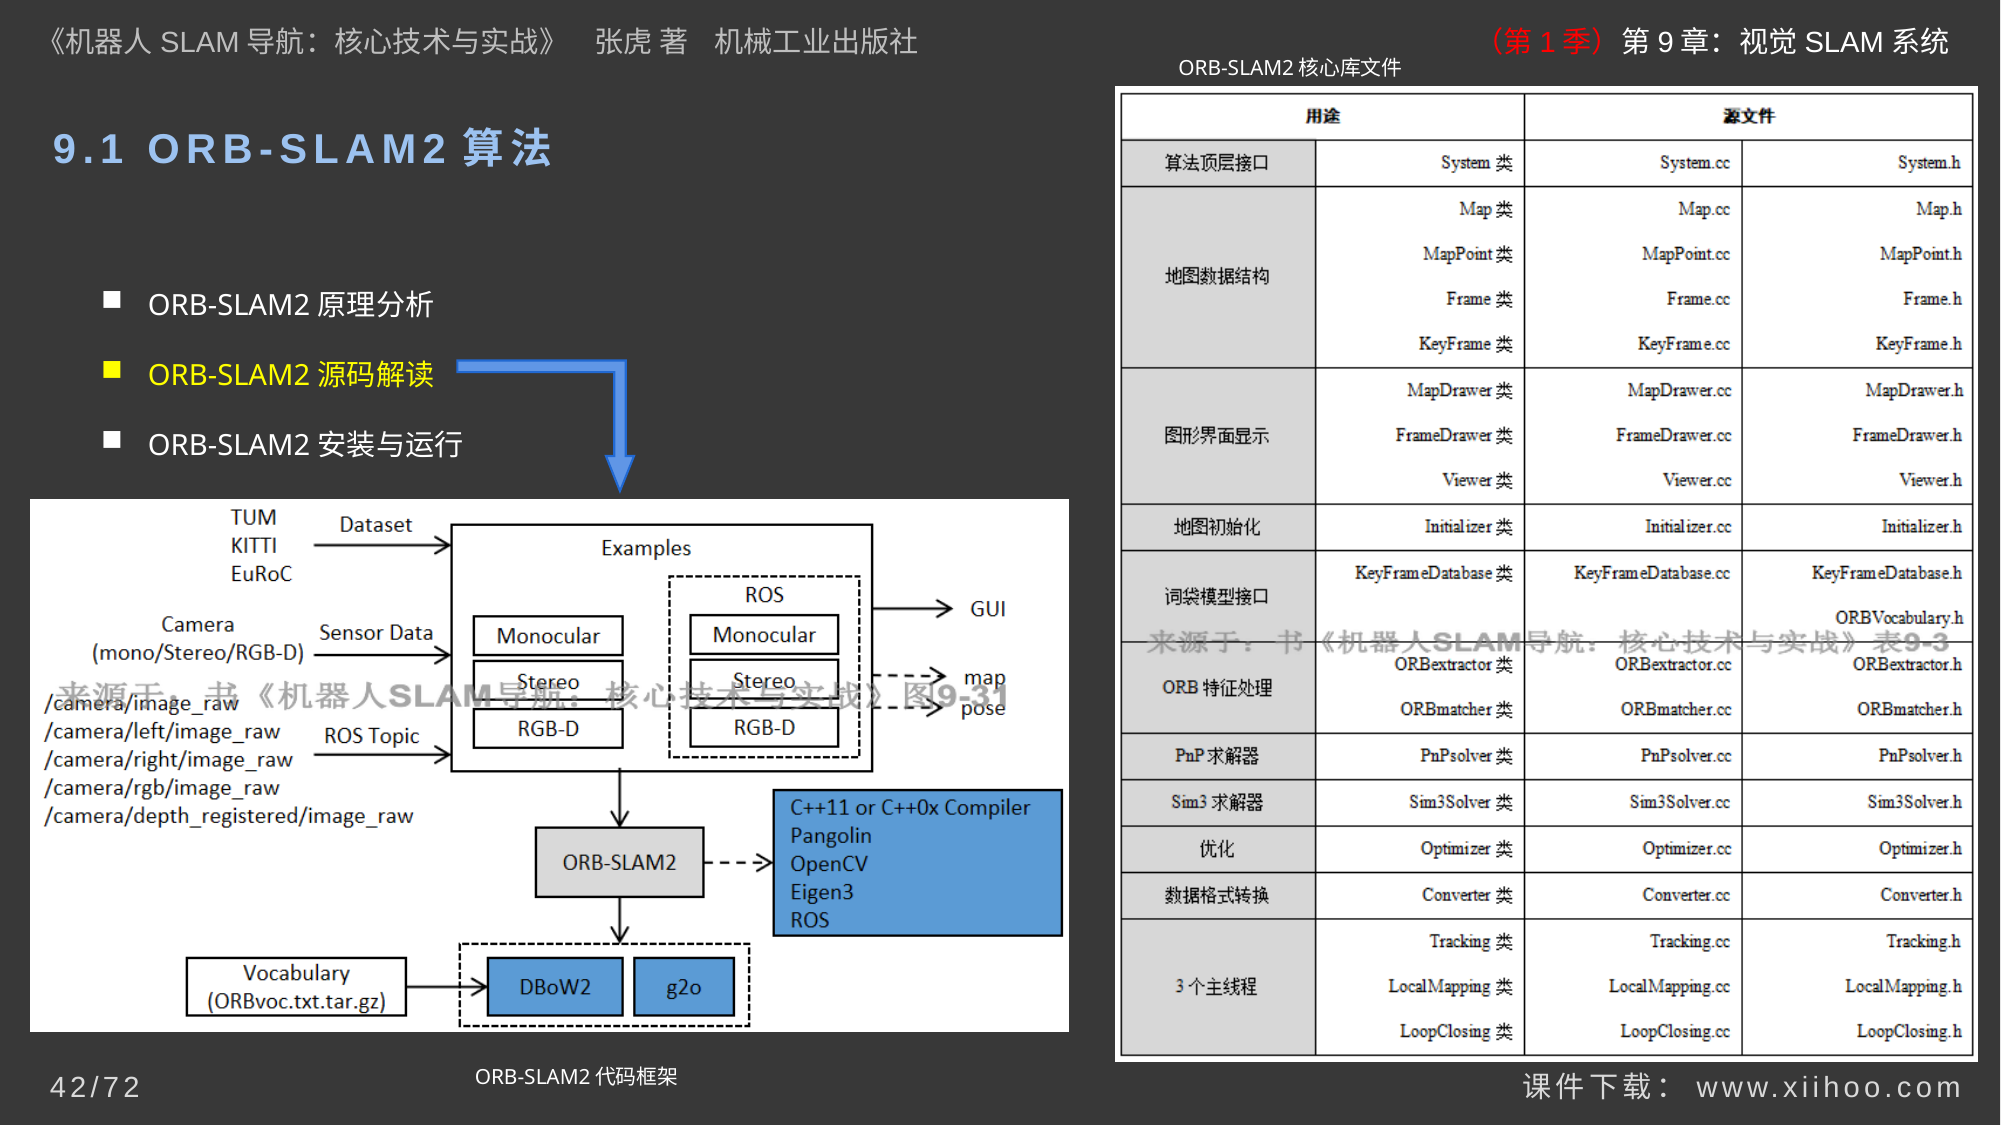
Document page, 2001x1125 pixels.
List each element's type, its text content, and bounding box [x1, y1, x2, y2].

text_box 42/72 [34, 1060, 187, 1111]
picture [0, 0, 2001, 1125]
title 9.1 ORB-SLAM2算法 [38, 98, 620, 180]
text_box [456, 359, 636, 494]
text_box 课件下载：www.xiihoo.com [1493, 1057, 1991, 1114]
text_box ORB-SLAM2原理分析 ORB-SLAM2源码解读 ORB-SLAM2安装与运行 [86, 243, 501, 469]
text_box （第1季）第9章：视觉SLAM系统 [1075, 16, 1965, 66]
text_box ORB-SLAM2代码框架 [460, 1032, 709, 1097]
text_box ORB-SLAM2核心库文件 [1163, 22, 1434, 86]
text_box 《机器人SLAM导航：核心技术与实战》 张虎 著 机械工业出版社 [16, 16, 940, 66]
